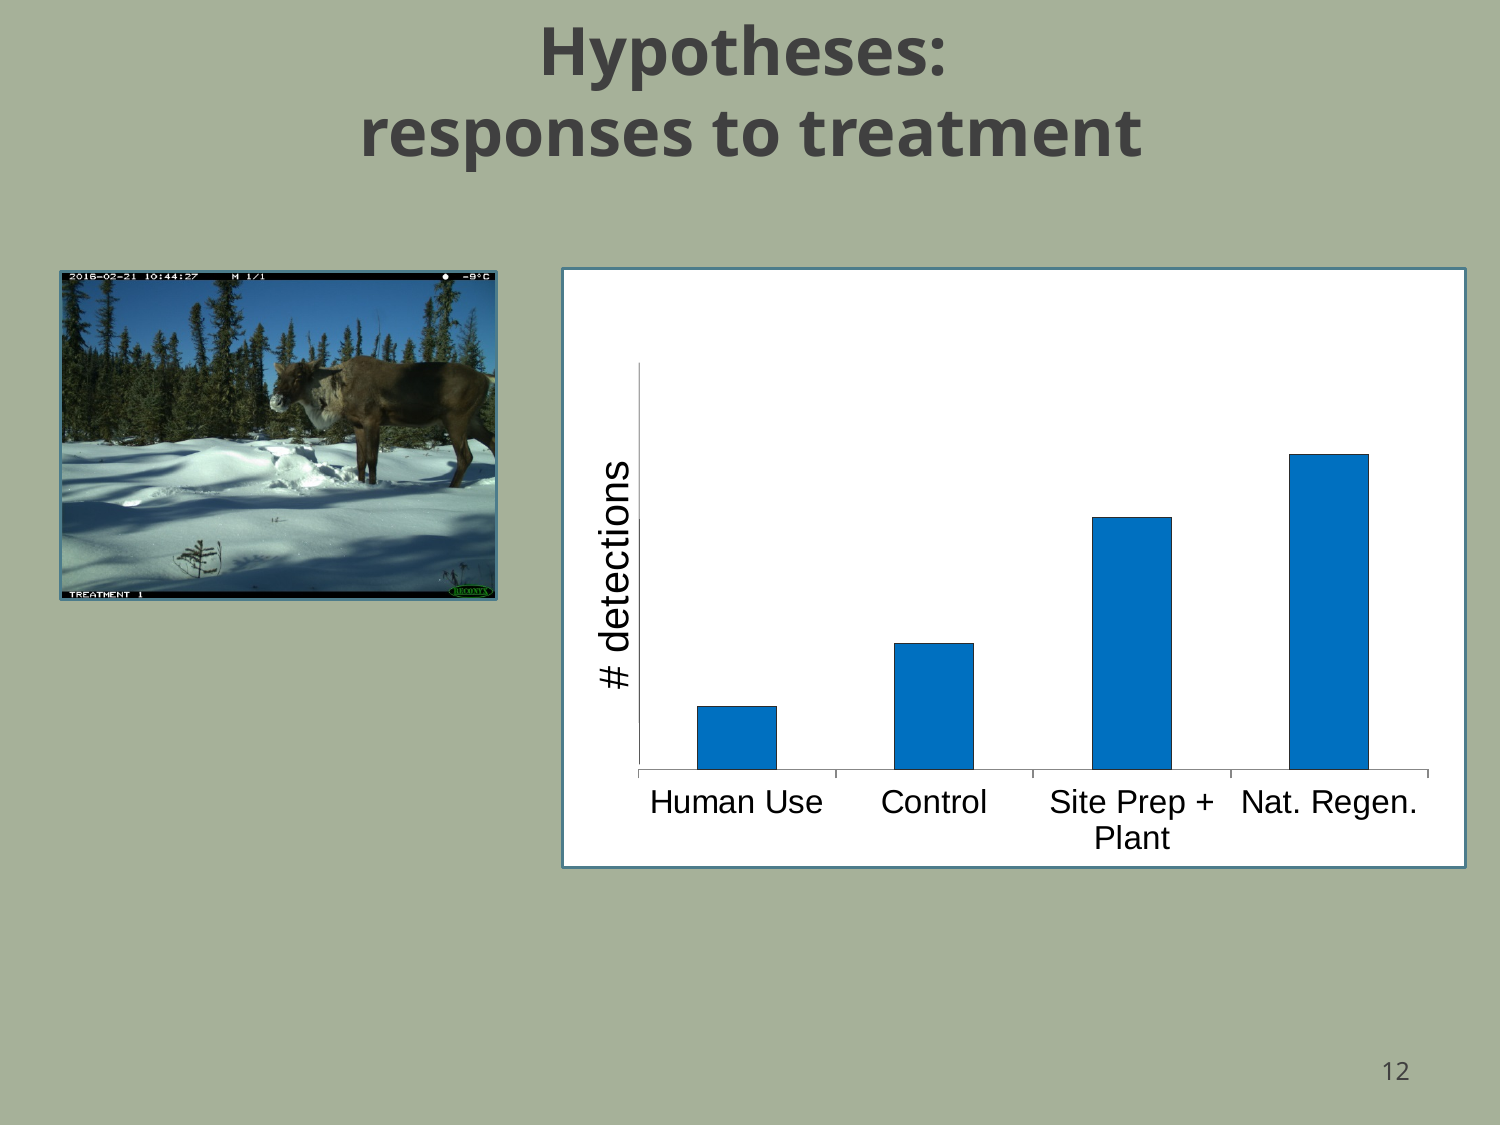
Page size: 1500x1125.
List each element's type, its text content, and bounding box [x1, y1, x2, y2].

title Hypotheses: responses to treatment [76, 0, 1427, 183]
slide_number 12 [1074, 1042, 1425, 1103]
chart [560, 266, 1467, 870]
picture [61, 272, 496, 599]
